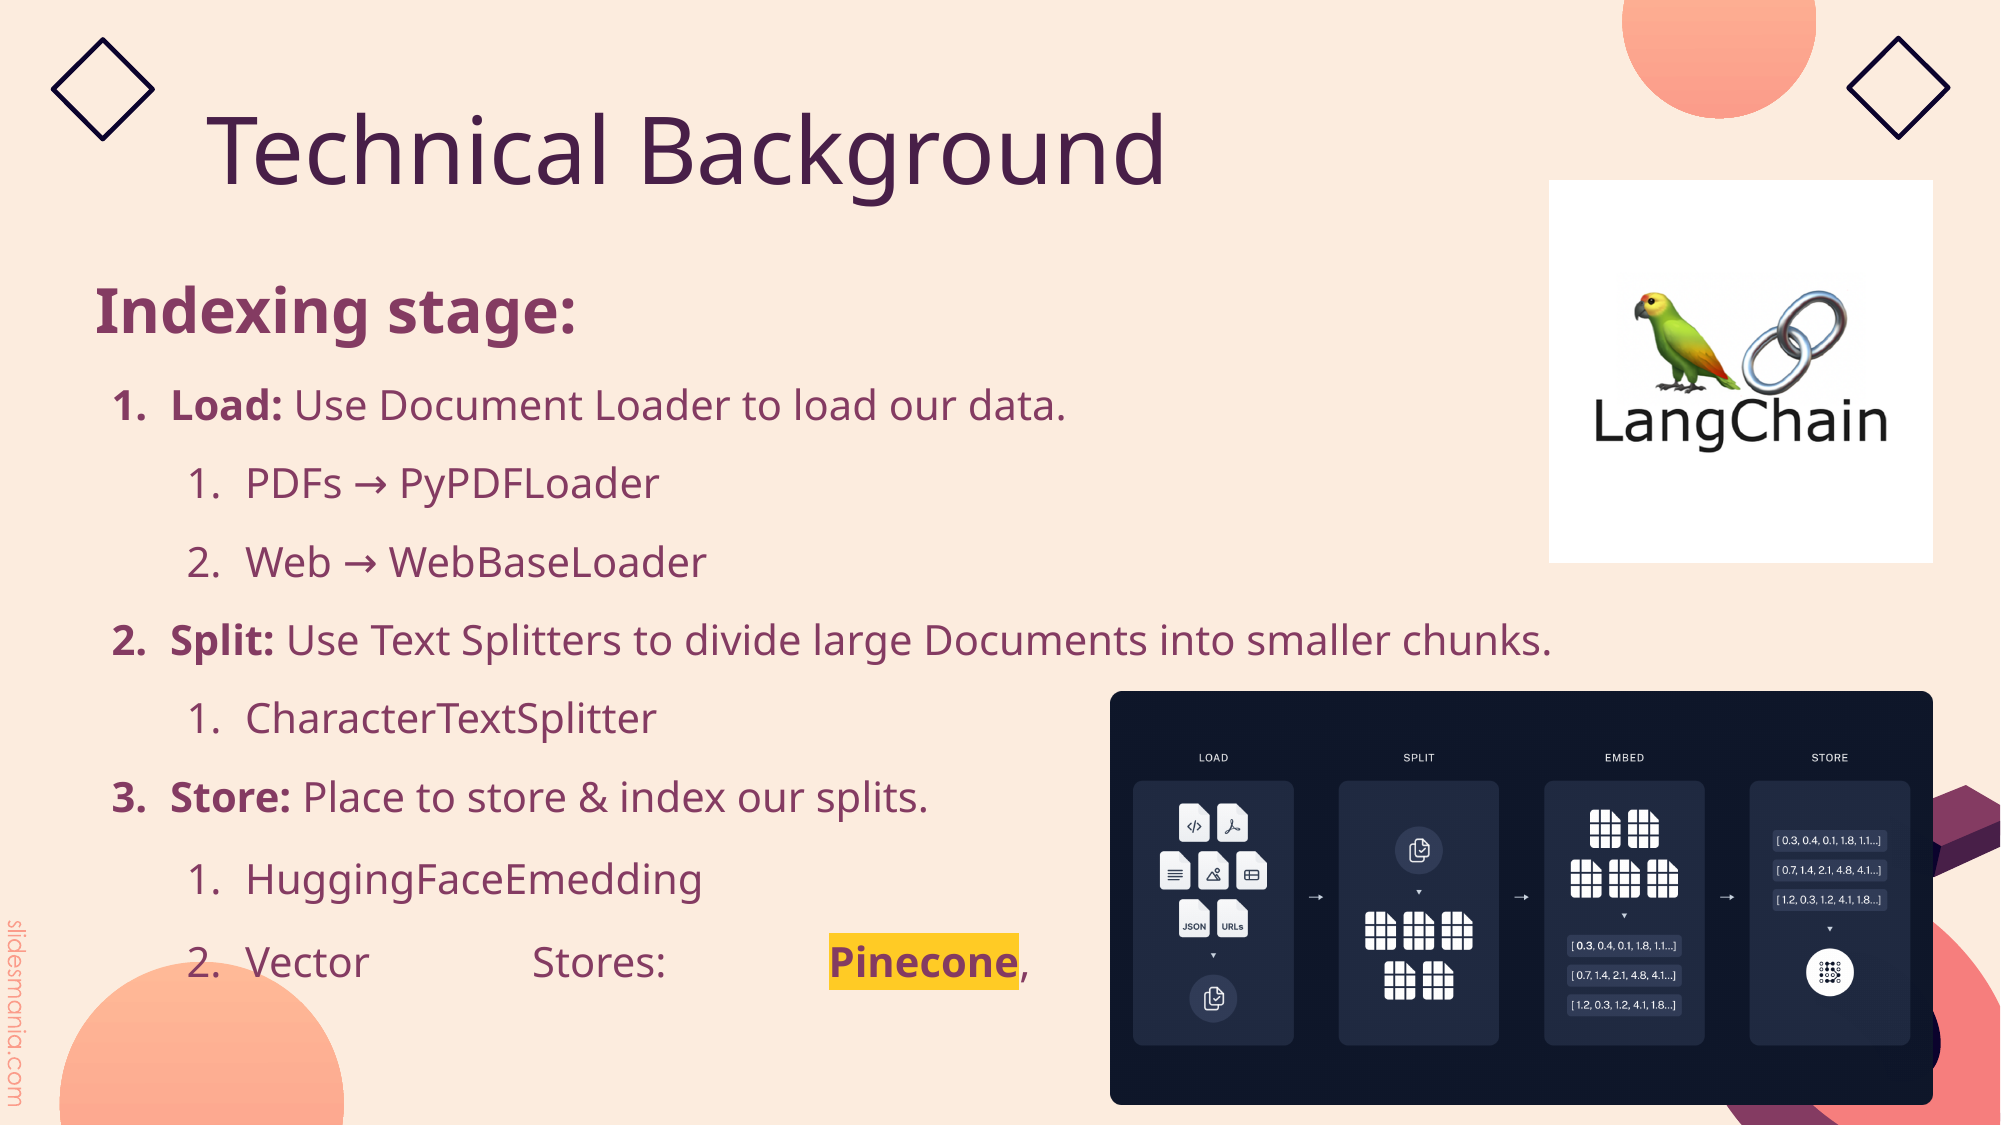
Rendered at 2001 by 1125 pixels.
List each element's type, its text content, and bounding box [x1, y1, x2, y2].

list Indexing stage: Load: Use Document Loader to load our data. PDFs → PyPDFLoader Web → WebBaseLoader Split: Use Text Splitters to divide large Documents into smaller chunks. CharacterTextSplitter Store: Place to store & index our splits. HuggingFaceEmedding Vector Stores: Pinecone, Chroma, … [75, 239, 1575, 1105]
picture [1549, 179, 1933, 563]
picture [1110, 691, 1933, 1105]
title Technical Background [186, 70, 1789, 217]
